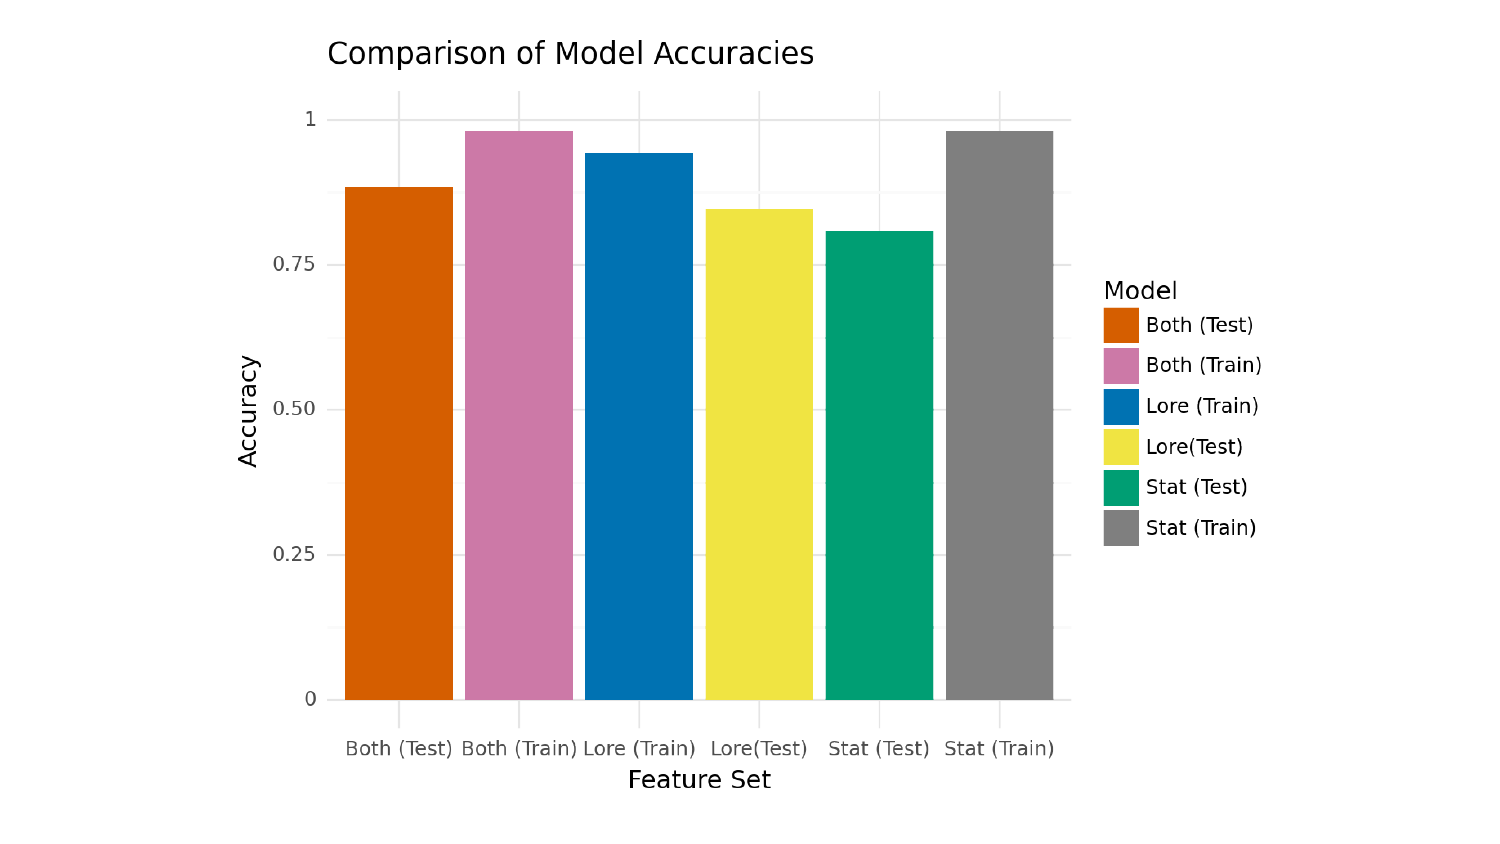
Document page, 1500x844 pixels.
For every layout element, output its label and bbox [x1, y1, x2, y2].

picture [227, 29, 1273, 814]
